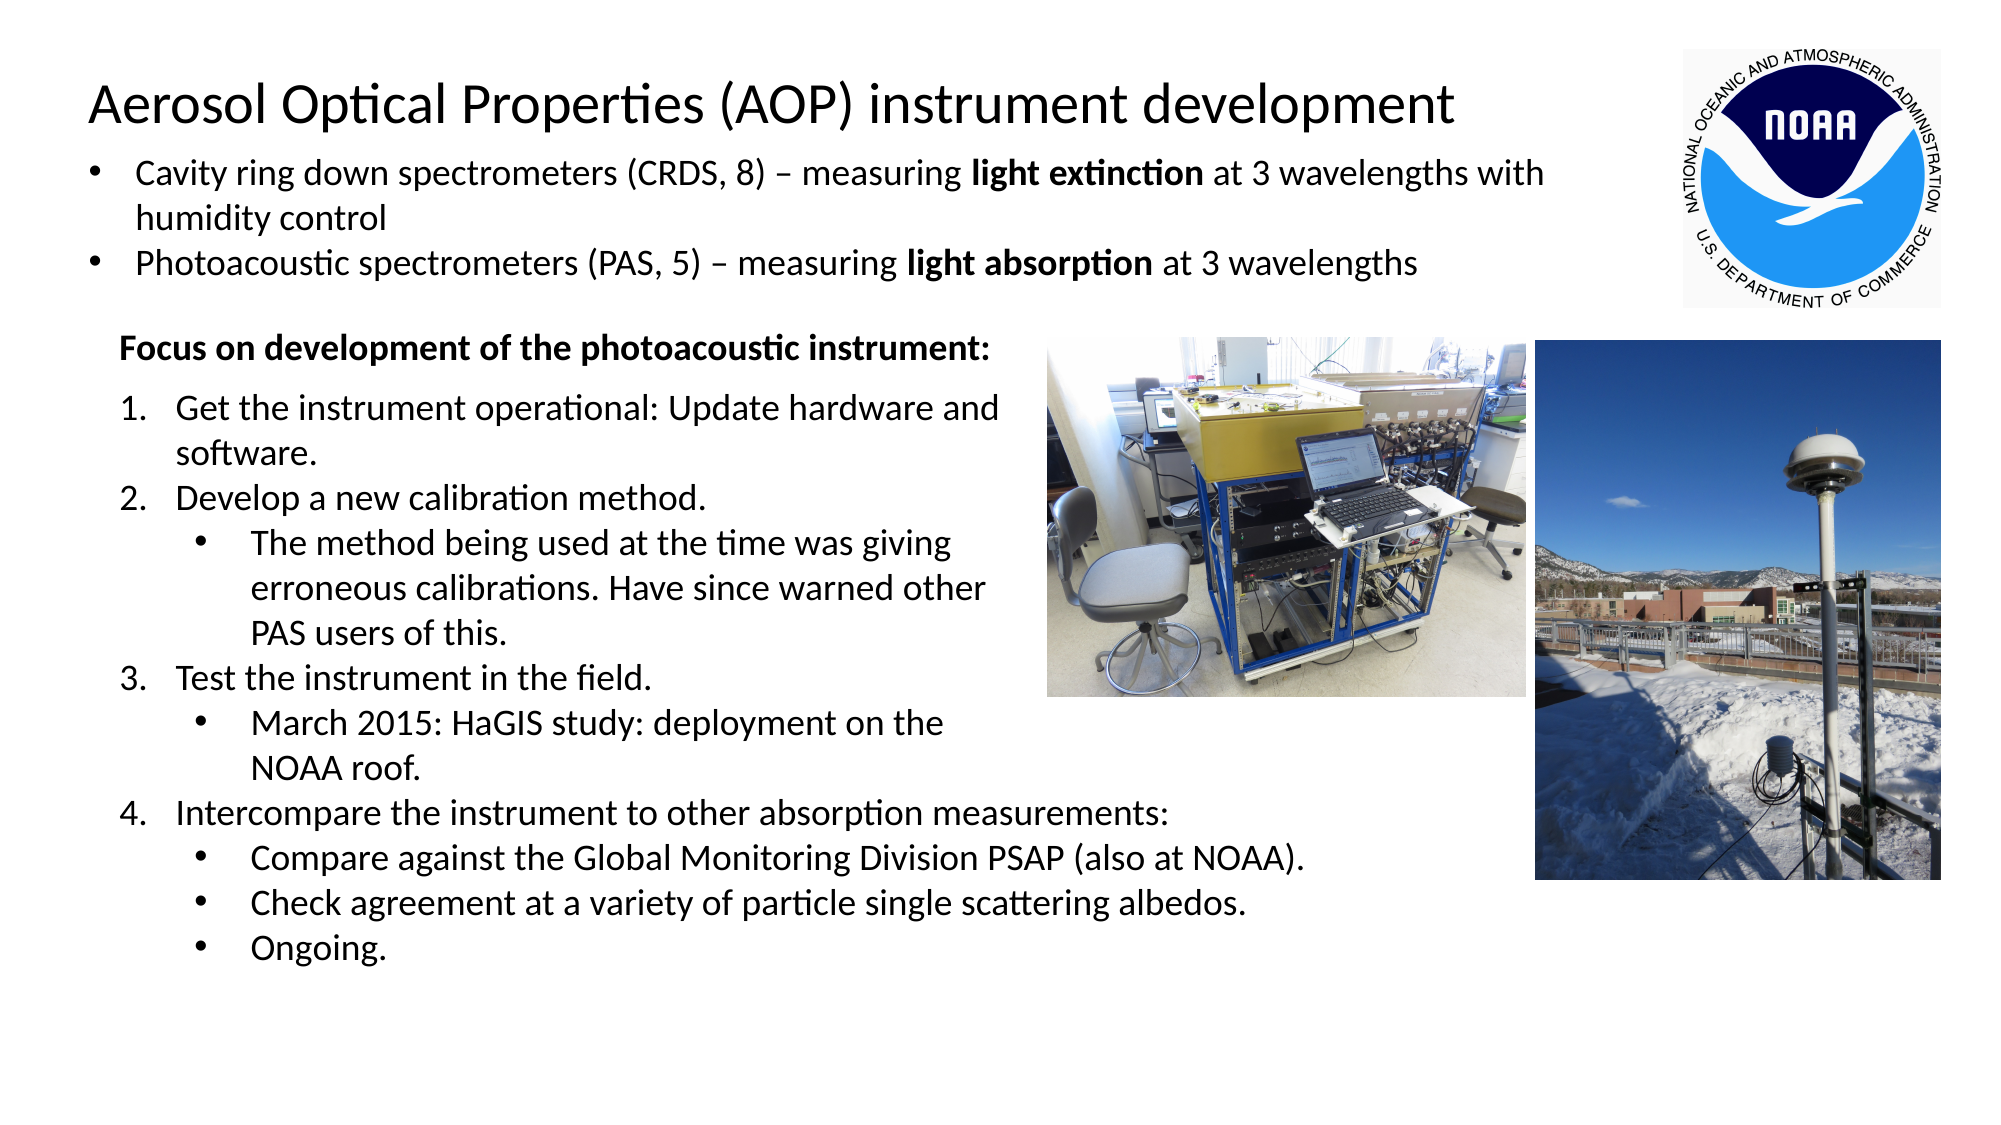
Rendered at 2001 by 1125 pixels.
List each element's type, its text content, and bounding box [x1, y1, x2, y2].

picture [1535, 340, 1941, 880]
text_box Cavity ring down spectrometers (CRDS, 8) – measuring light extinction at 3 wavelengths with humidity control Photoacoustic spectrometers (PAS, 5) – measuring light absorption at 3 wavelengths [73, 140, 1614, 336]
text_box Aerosol Optical Properties (AOP) instrument development [73, 57, 1683, 143]
text_box Get the instrument operational: Update hardware and software. Develop a new calibration method. The method being used at the time was giving erroneous calibrations. Have since warned other PAS users of this. Test the instrument in the field. March 2015: HaGIS study: deployment on the NOAA roof. [104, 375, 1018, 780]
picture [1047, 337, 1526, 697]
text_box Focus on development of the photoacoustic instrument: [104, 336, 1547, 375]
text_box Intercompare the instrument to other absorption measurements: Compare against the Global Monitoring Division PSAP (also at NOAA). Check agreement at a variety of particle single scattering albedos. Ongoing. [104, 780, 1457, 976]
picture [1683, 49, 1941, 308]
